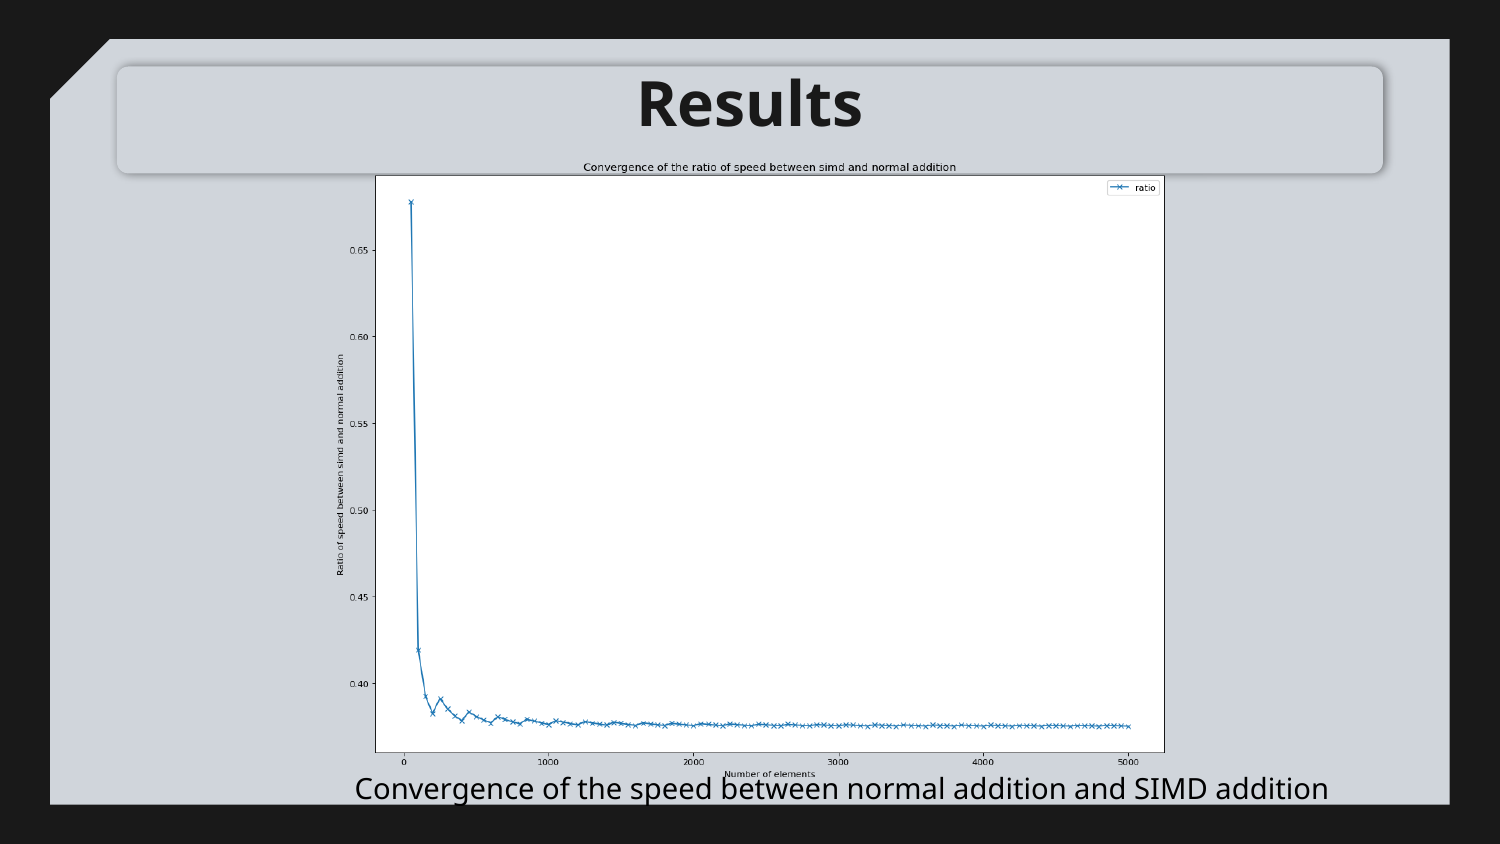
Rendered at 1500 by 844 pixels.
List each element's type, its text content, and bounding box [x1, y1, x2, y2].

text_box Convergence of the speed between normal addition and SIMD addition [339, 755, 1349, 821]
title Results [118, 53, 1382, 148]
picture [331, 156, 1169, 784]
